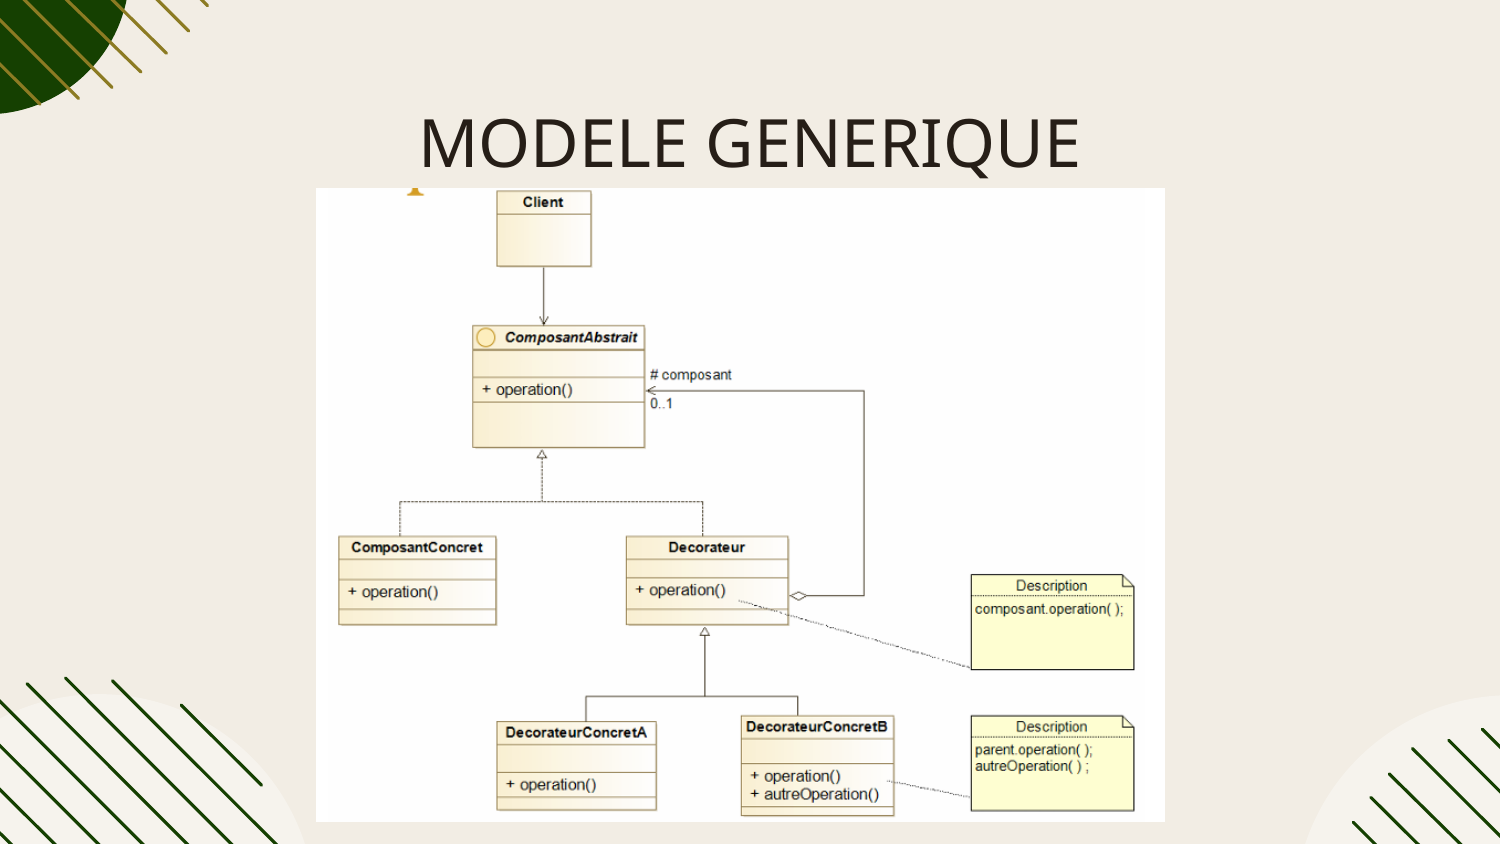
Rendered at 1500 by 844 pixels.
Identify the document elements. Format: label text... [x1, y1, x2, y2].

picture [315, 187, 1166, 822]
title MODELE GENERIQUE [116, 85, 1383, 202]
